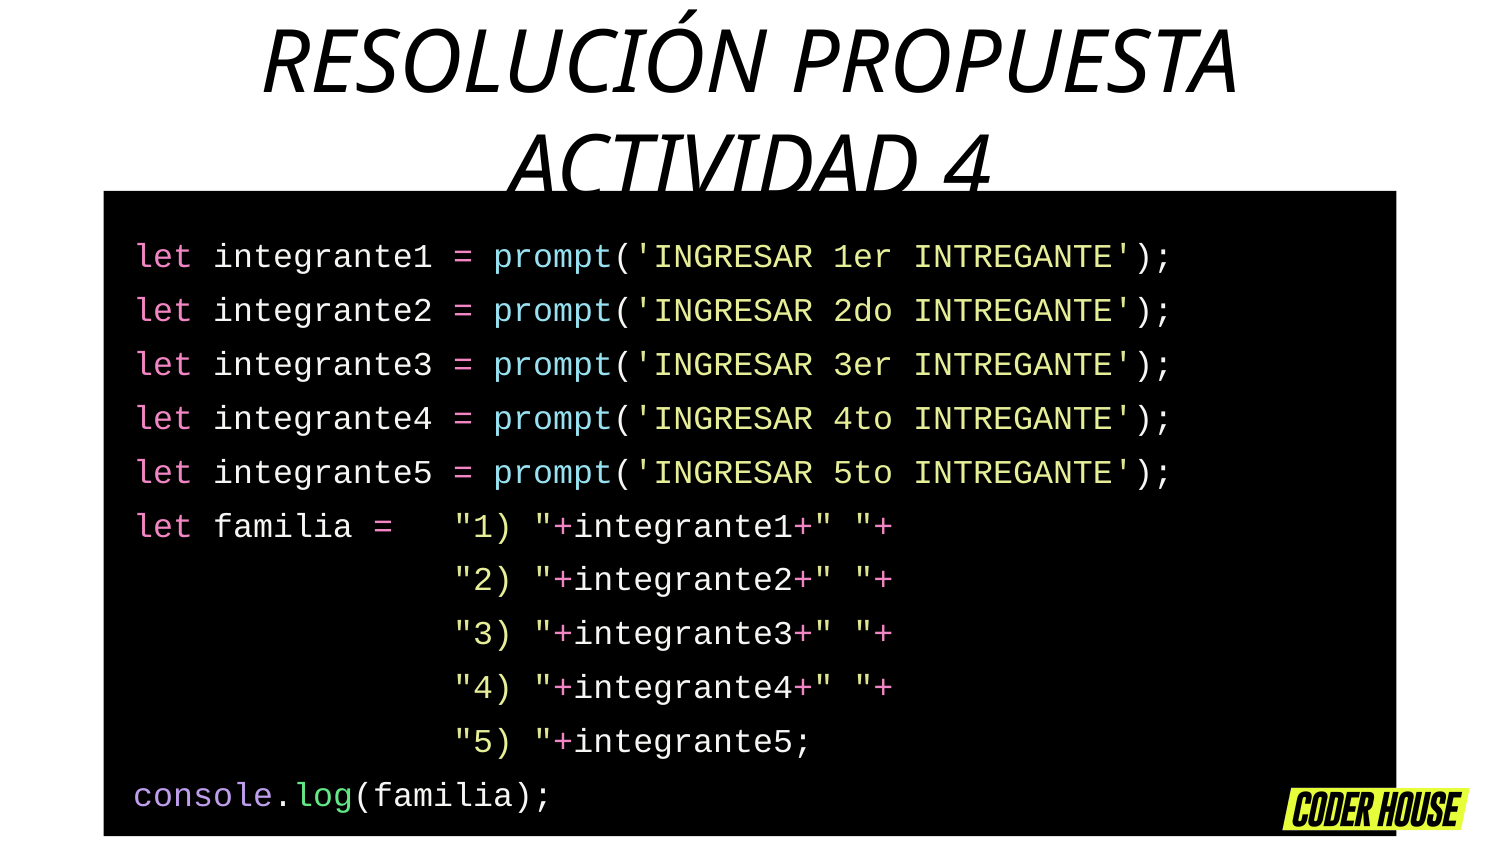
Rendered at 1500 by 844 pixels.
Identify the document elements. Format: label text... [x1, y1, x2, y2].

text_box RESOLUCIÓN PROPUESTA ACTIVIDAD 4 [109, 28, 1391, 190]
picture [1278, 781, 1474, 837]
text_box let integrante1 = prompt('INGRESAR 1er INTREGANTE'); let integrante2 = prompt('INGRESAR 2do INTREGANTE'); let integrante3 = prompt('INGRESAR 3er INTREGANTE'); let integrante4 = prompt('INGRESAR 4to INTREGANTE'); let integrante5 = prompt('INGRESAR 5to INTREGANTE'); let familia = "1) "+integrante1+" "+ "2) "+integrante2+" "+ "3) "+integrante3+" "+ "4) "+integrante4+" "+ "5) "+integrante5; console.log(familia); [103, 190, 1397, 837]
